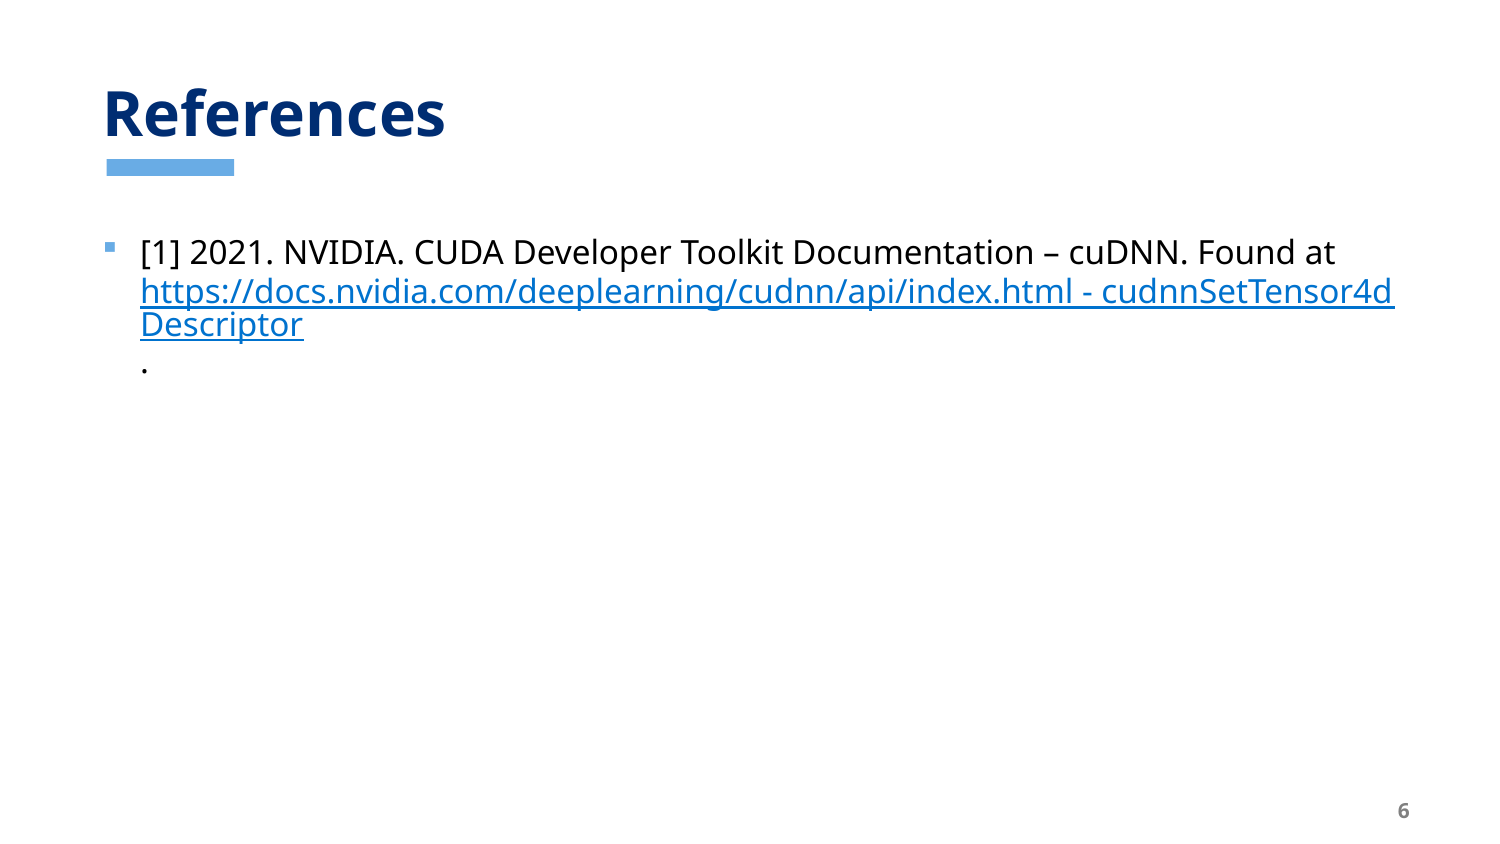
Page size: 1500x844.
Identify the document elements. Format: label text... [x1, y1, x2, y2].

title References [87, 74, 1414, 159]
list [1] 2021. NVIDIA. CUDA Developer Toolkit Documentation – cuDNN. Found at https://docs.nvidia.com/deeplearning/cudnn/api/index.html - cudnnSetTensor4dDescriptor. [87, 228, 1414, 733]
